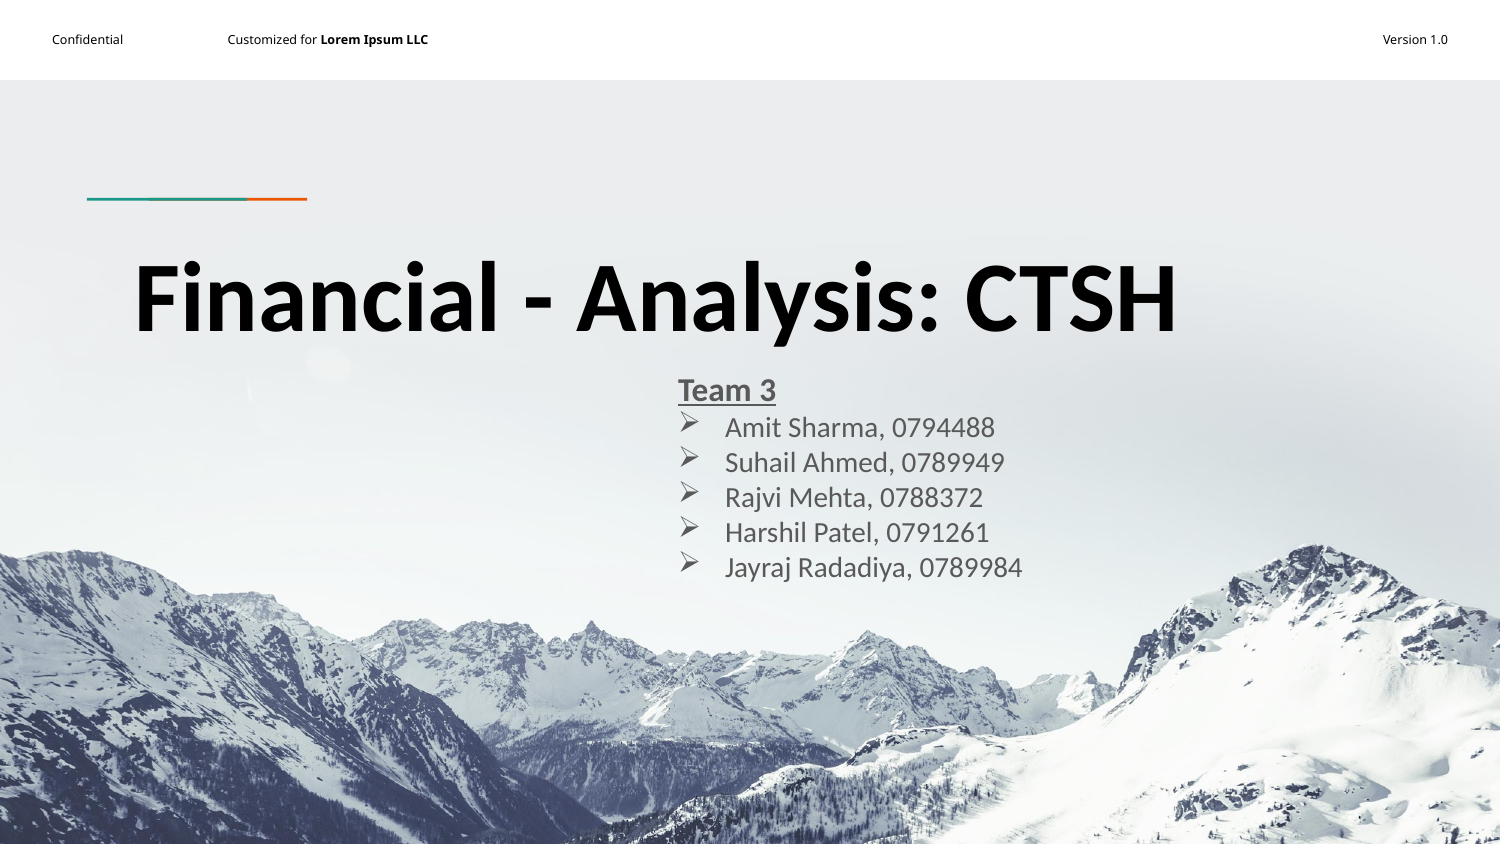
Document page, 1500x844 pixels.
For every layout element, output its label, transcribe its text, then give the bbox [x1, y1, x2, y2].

title Financial - Analysis: CTSH [119, 216, 1248, 490]
subtitle Team 3 Amit Sharma, 0794488 Suhail Ahmed, 0789949 Rajvi Mehta, 0788372 Harshil Patel, 0791261 Jayraj Radadiya, 0789984 [663, 353, 1466, 443]
picture [0, 80, 1500, 844]
